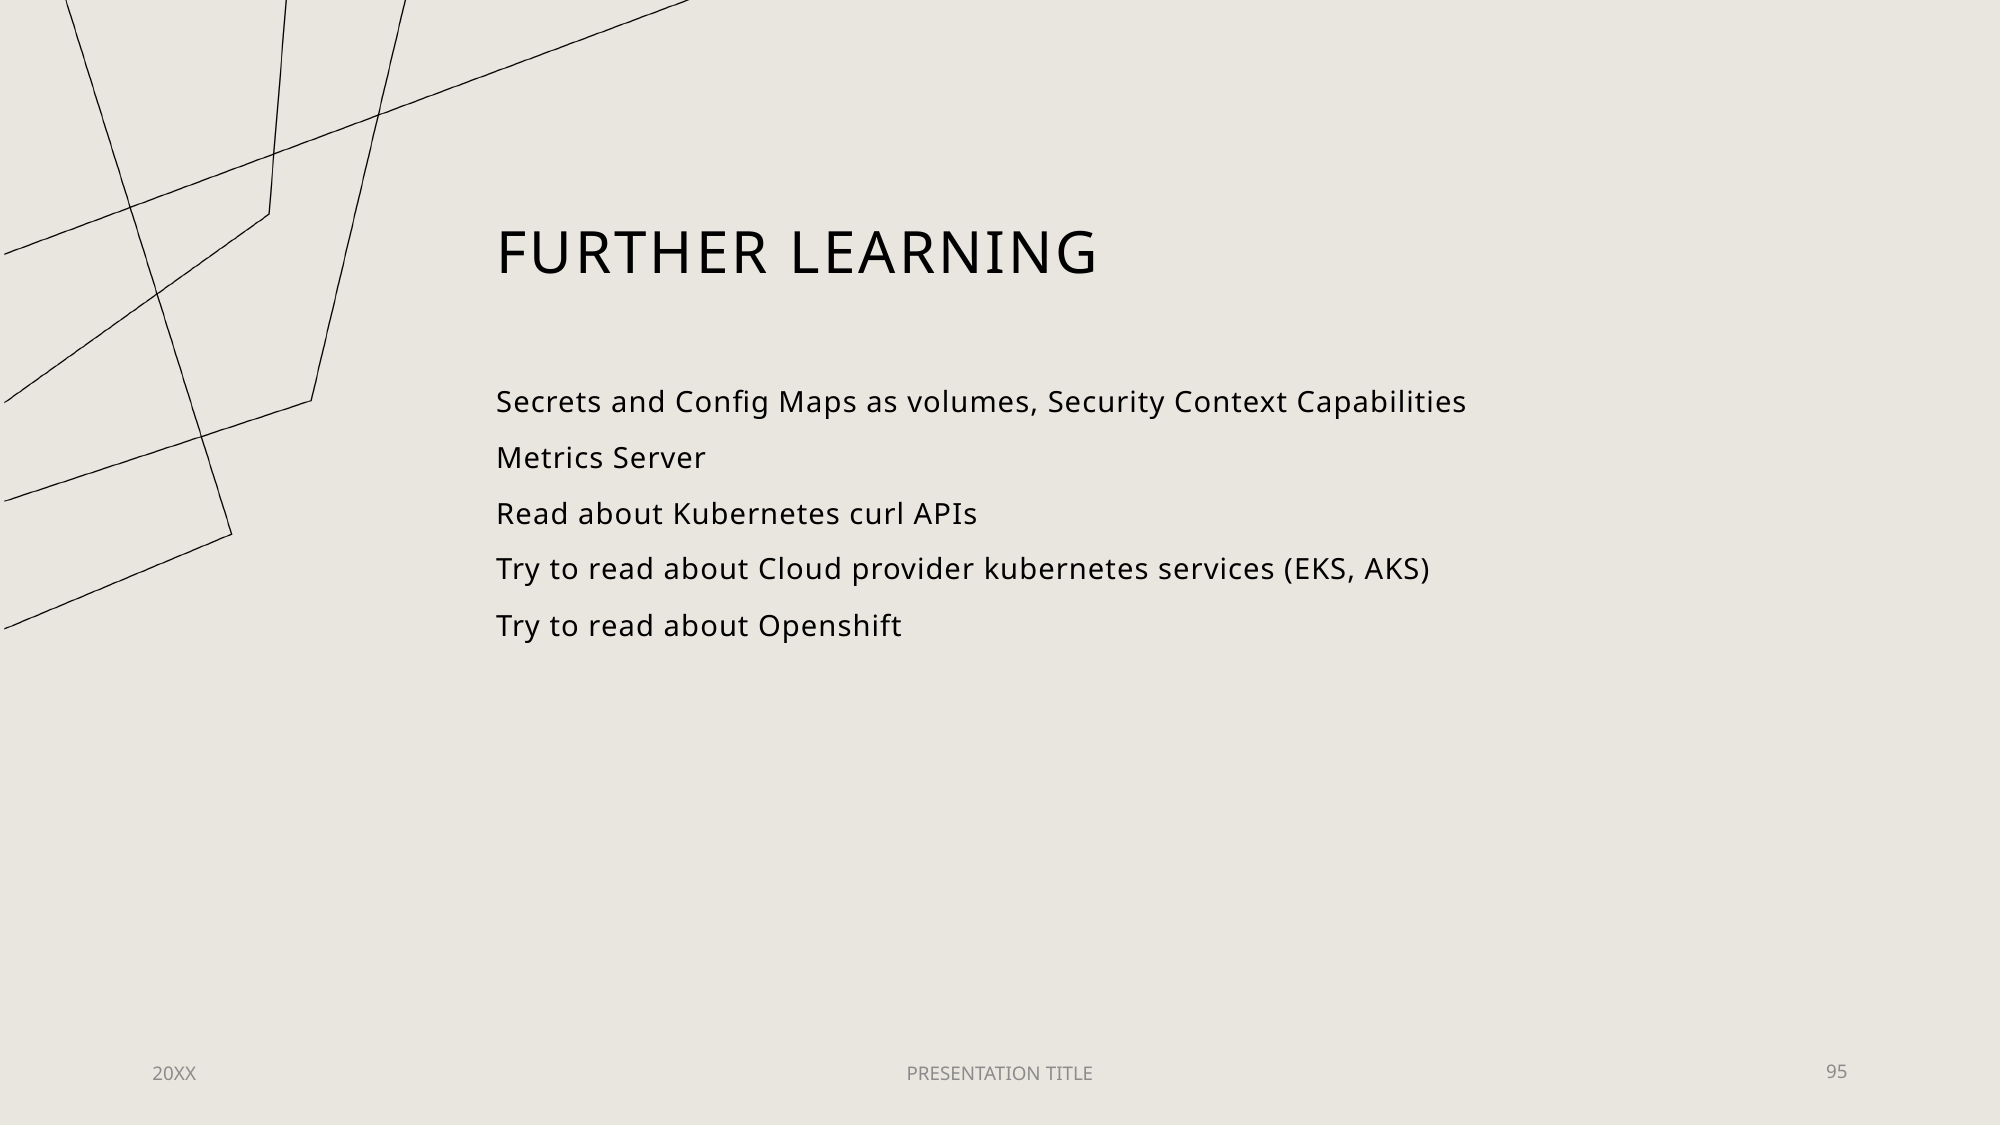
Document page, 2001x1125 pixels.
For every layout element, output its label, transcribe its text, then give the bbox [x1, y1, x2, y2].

list Secrets and Config Maps as volumes, Security Context Capabilities Metrics Server Read about Kubernetes curl APIs Try to read about Cloud provider kubernetes services (EKS, AKS) Try to read about Openshift [481, 375, 1924, 704]
slide_number 20XX [137, 1042, 588, 1103]
footer PRESENTATION TITLE [662, 1042, 1338, 1103]
title Further learning [481, 146, 1863, 364]
slide_number 95 [1412, 1042, 1863, 1103]
picture [4, 0, 721, 642]
